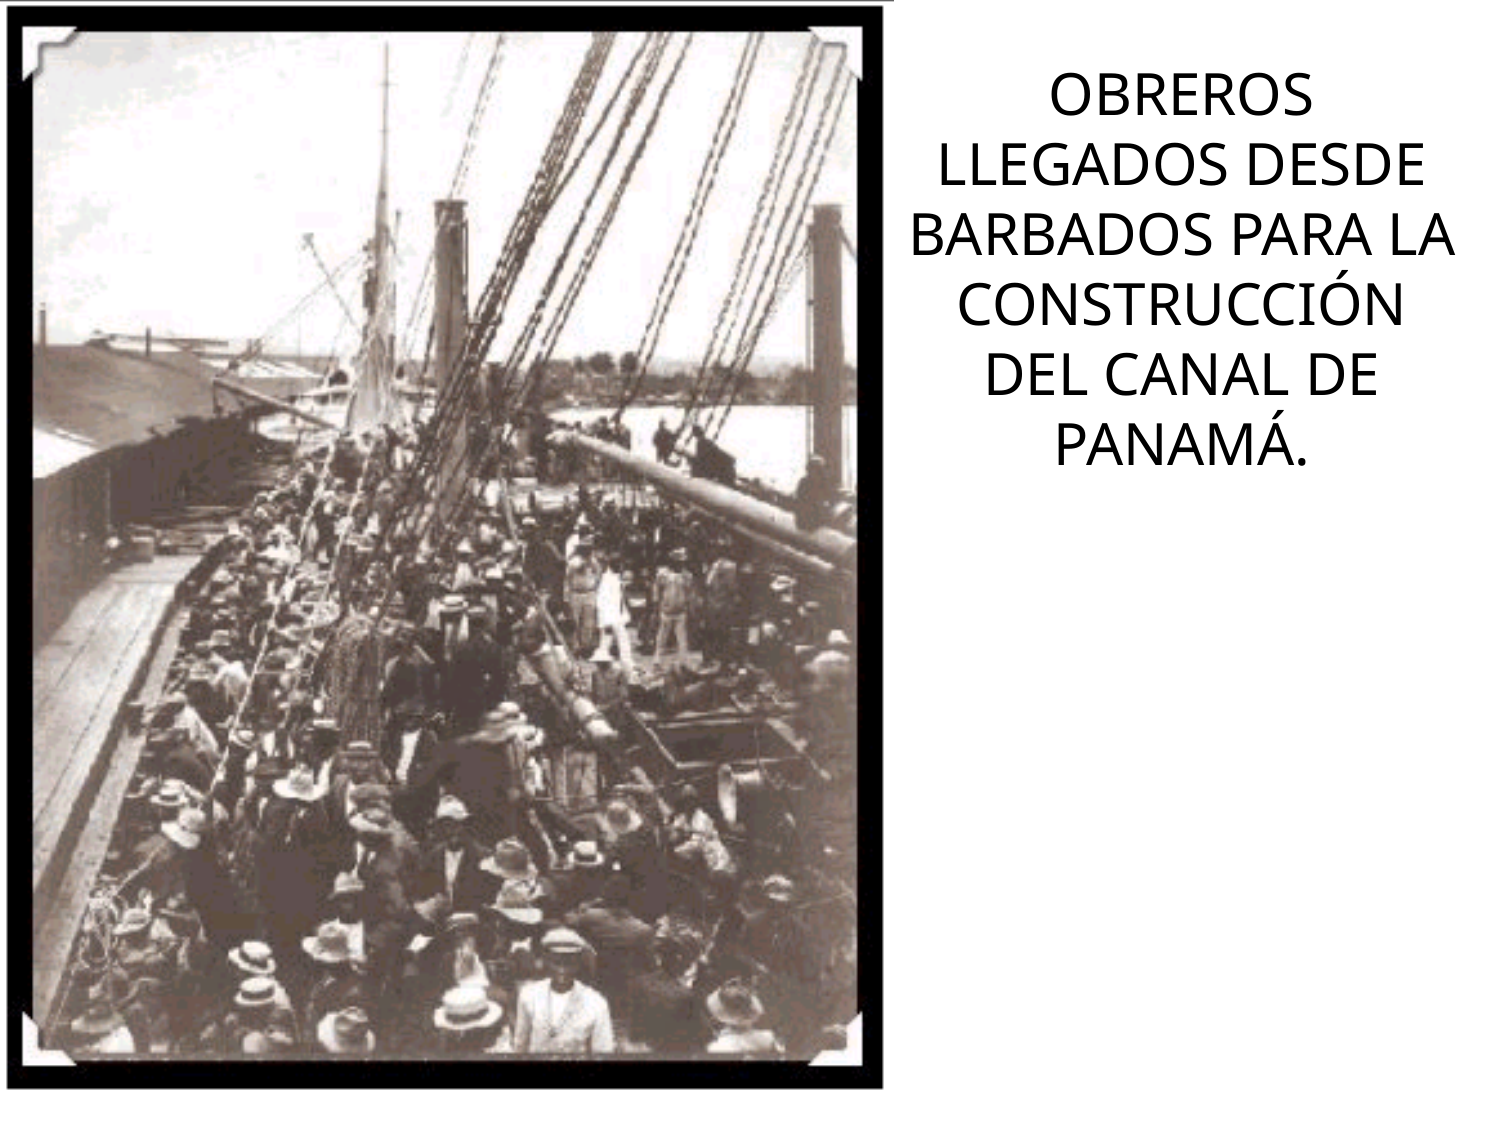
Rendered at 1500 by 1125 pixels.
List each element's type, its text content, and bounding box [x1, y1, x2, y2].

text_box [0, 0, 894, 1113]
text_box OBREROS LLEGADOS DESDE BARBADOS PARA LA CONSTRUCCIÓN DEL CANAL DE PANAMÁ. [899, 49, 1473, 485]
